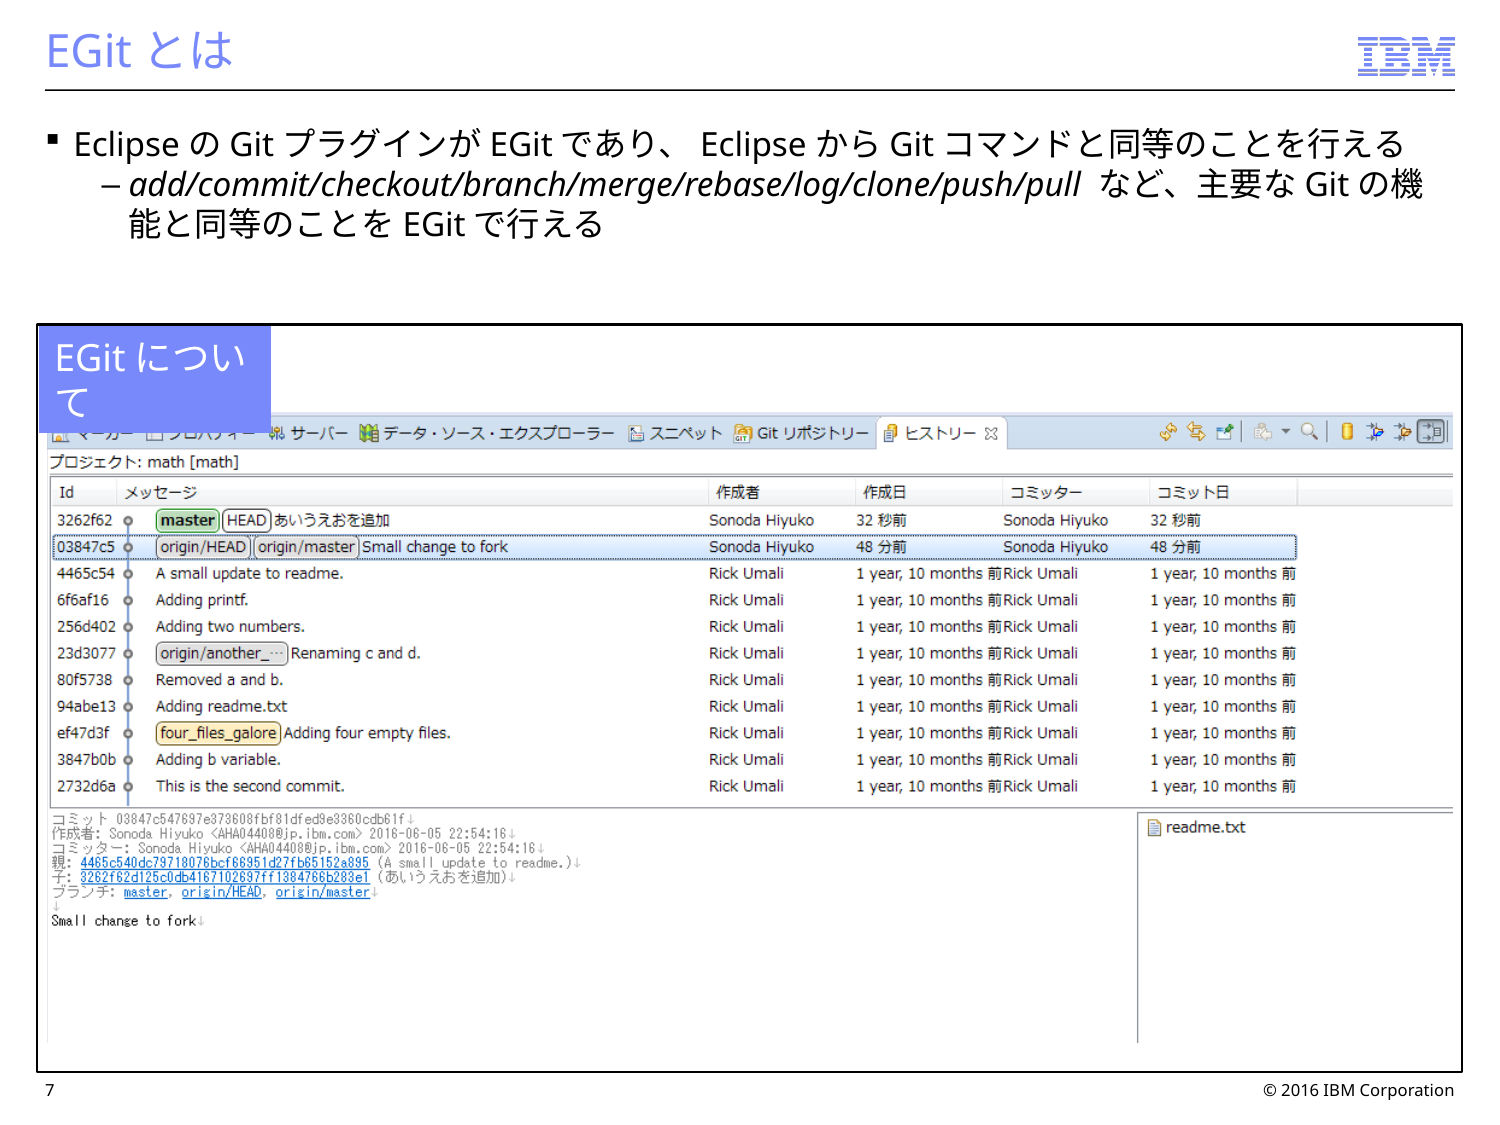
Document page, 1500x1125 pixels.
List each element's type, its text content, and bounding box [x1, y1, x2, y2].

text_box [35, 322, 1464, 1074]
list EclipseのGitプラグインがEGitであり、EclipseからGitコマンドと同等のことを行える add/commit/checkout/branch/merge/rebase/log/clone/push/pull など、主要なGitの機能と同等のことをEGitで行える [29, 116, 1455, 295]
text_box EGitについて [39, 327, 271, 432]
title EGitとは [29, 20, 1455, 89]
picture [46, 402, 1454, 1052]
slide_number 7 [29, 1072, 91, 1103]
